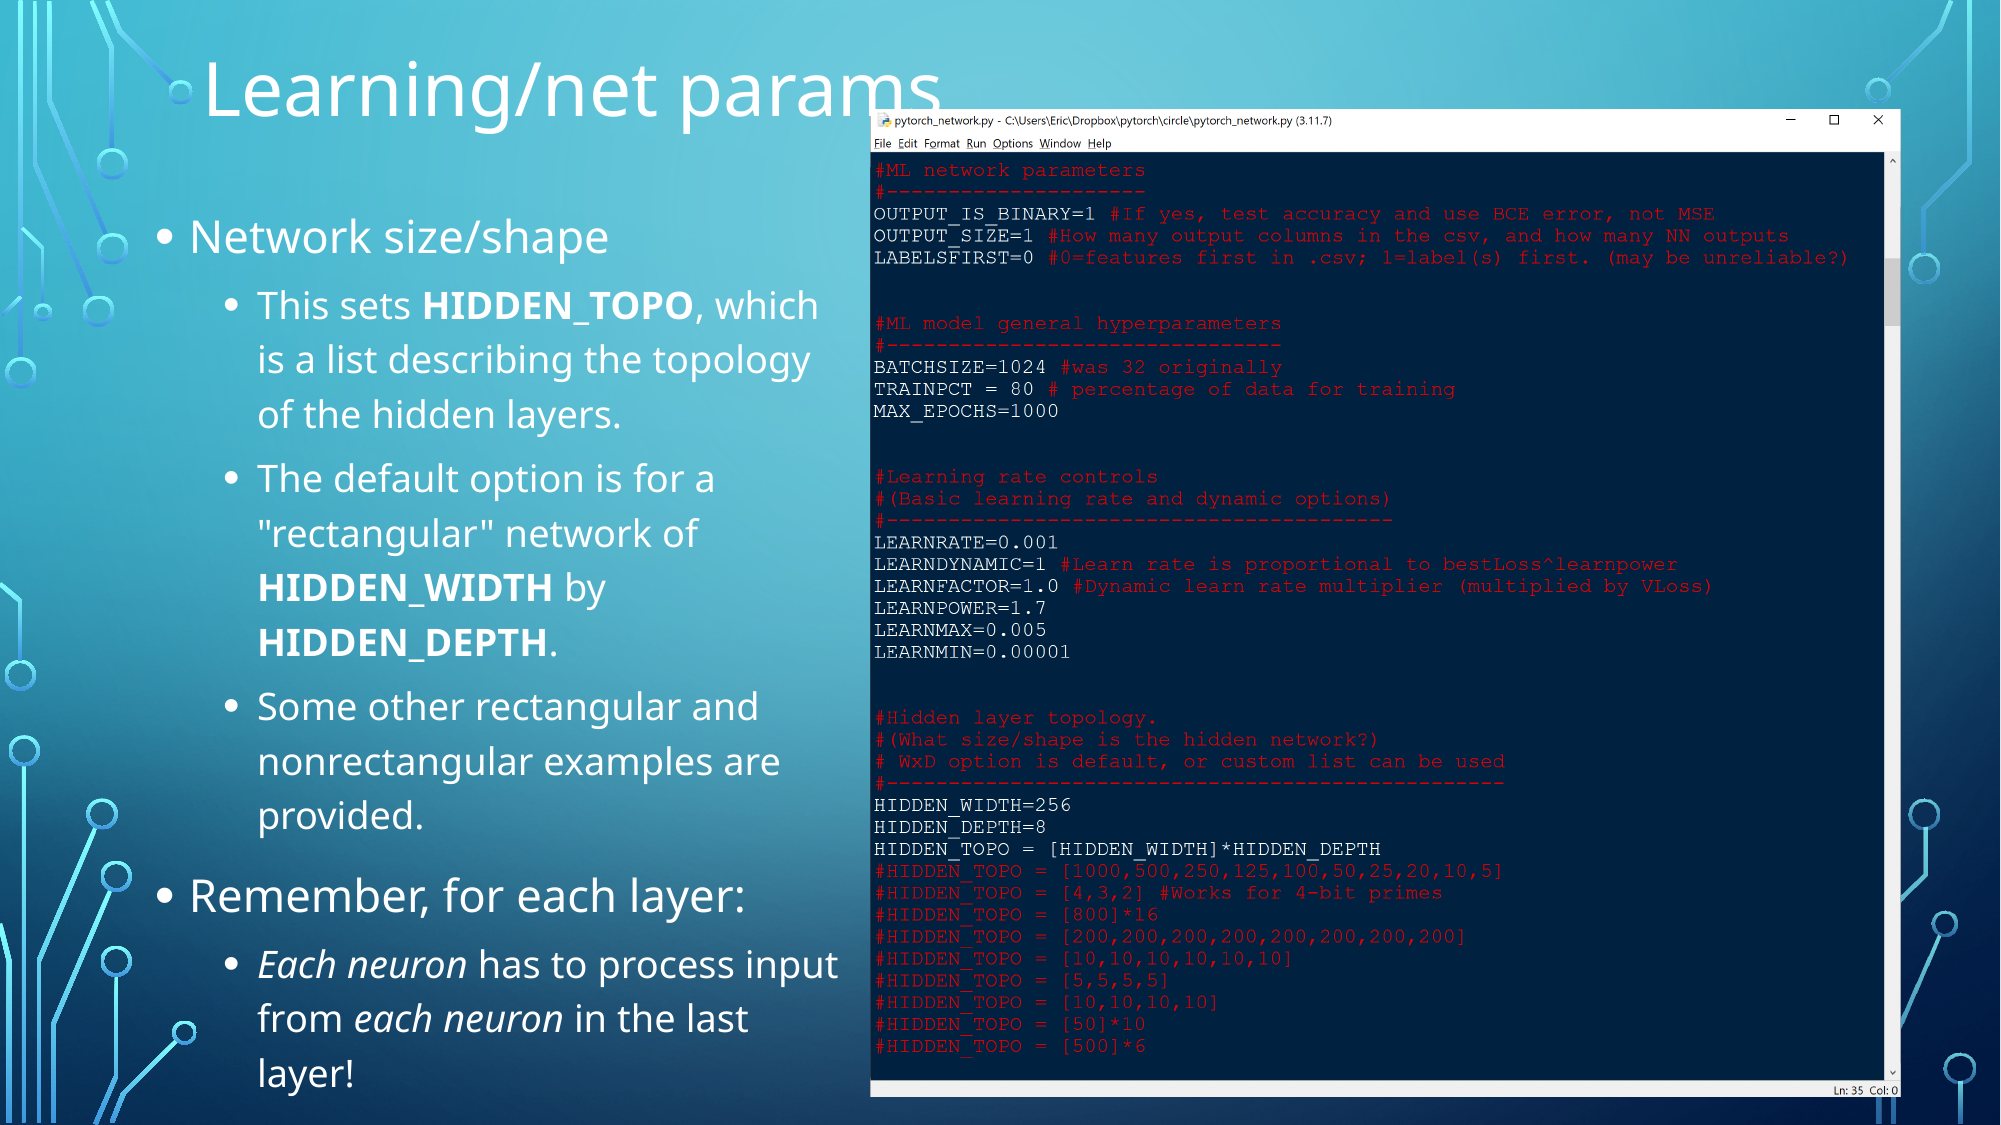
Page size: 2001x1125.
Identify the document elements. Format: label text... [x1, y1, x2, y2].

list Network size/shape This sets HIDDEN_TOPO, which is a list describing the topology of the hidden layers. The default option is for a "rectangular" network of HIDDEN_WIDTH by HIDDEN_DEPTH. Some other rectangular and nonrectangular examples are provided. Remember, for each layer: Each neuron has to process input from each neuron in the last layer! [139, 189, 856, 1112]
title Learning/net params [187, 41, 1813, 144]
picture [870, 108, 1902, 1097]
